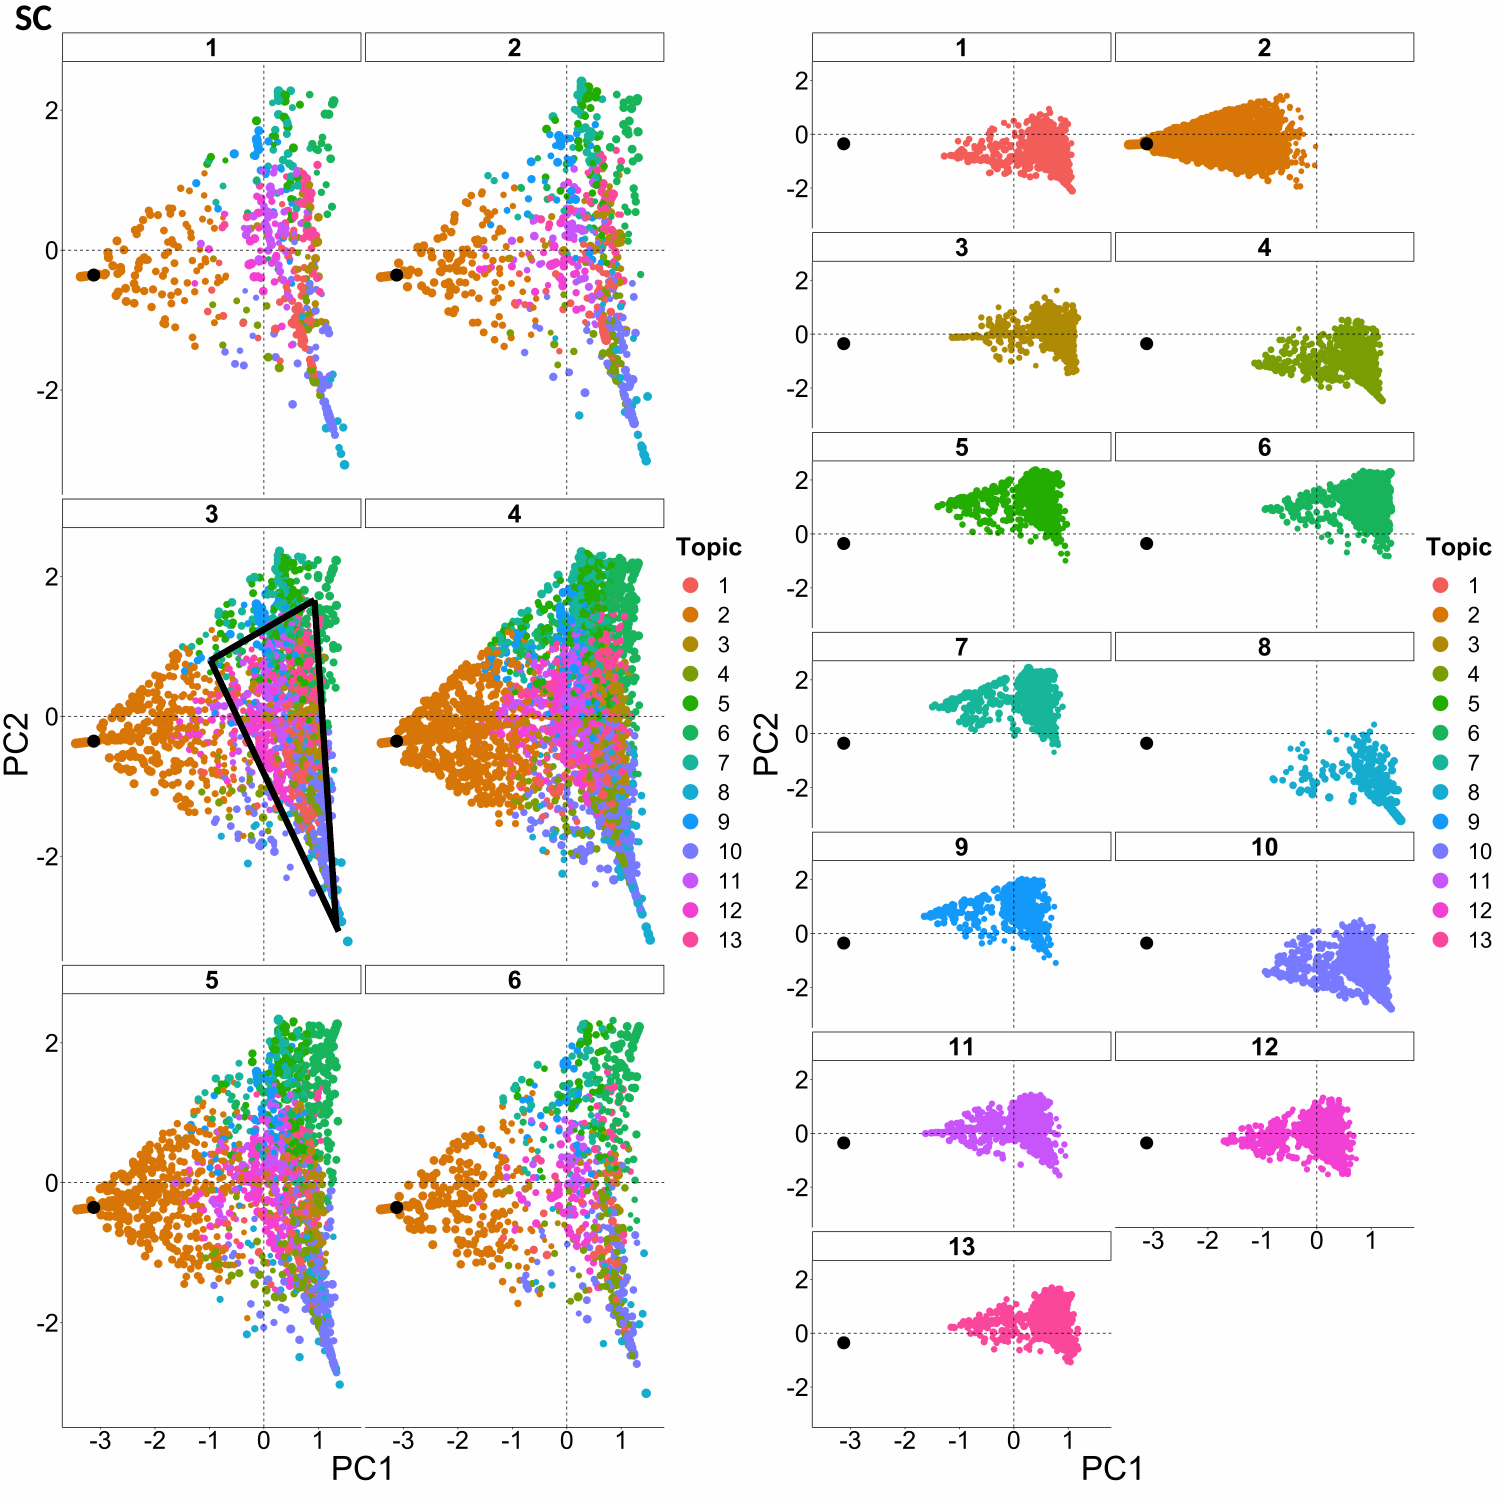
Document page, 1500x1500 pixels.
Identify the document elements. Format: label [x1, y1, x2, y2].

picture [0, 0, 1500, 1500]
text_box [210, 599, 315, 661]
text_box [314, 599, 337, 927]
text_box [210, 660, 339, 932]
